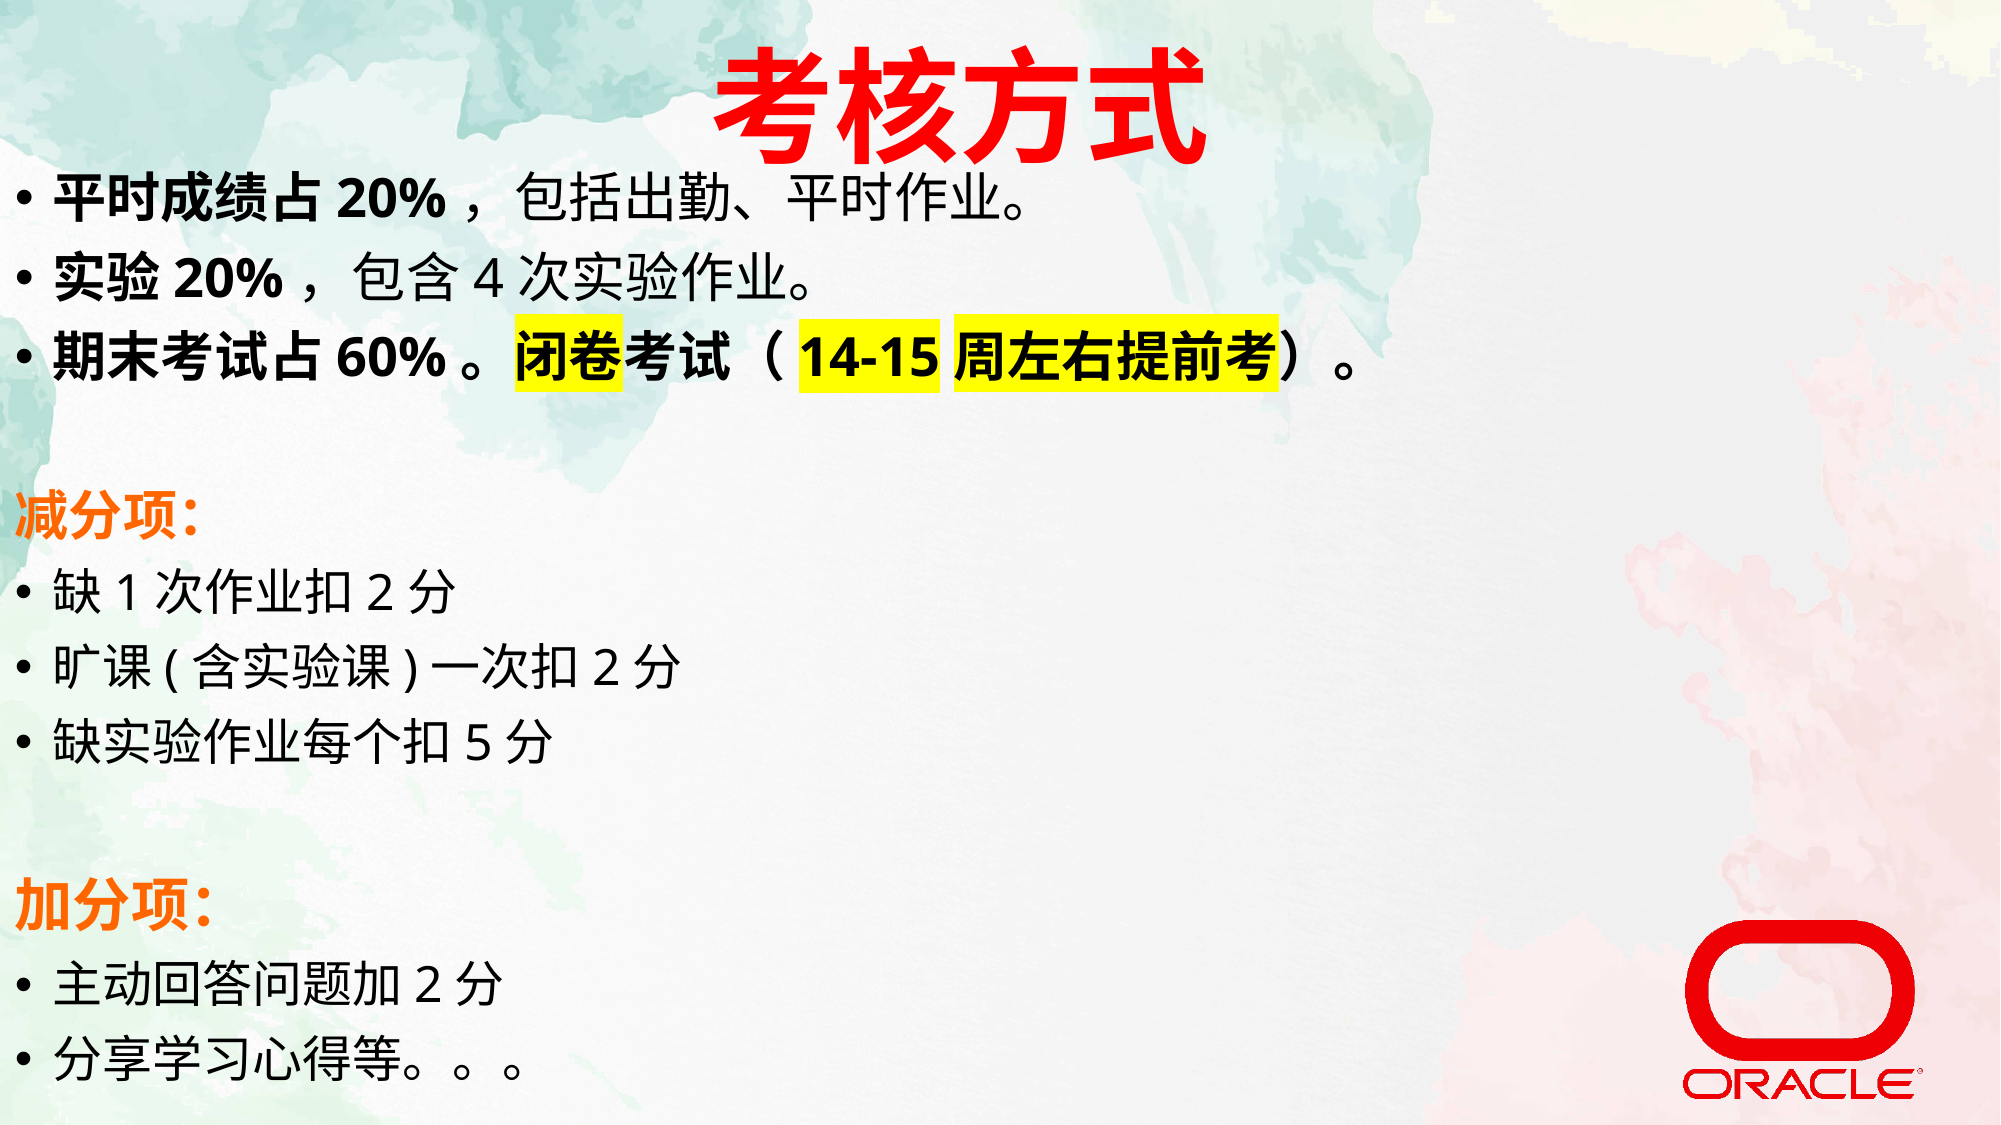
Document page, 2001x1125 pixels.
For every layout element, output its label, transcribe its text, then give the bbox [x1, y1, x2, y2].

picture [0, 0, 2000, 1125]
list 平时成绩占20%，包括出勤、平时作业。 实验20%，包含4次实验作业。 期末考试占60%。闭卷考试（14-15周左右提前考）。 减分项： 缺1次作业扣2分 旷课(含实验课)一次扣2分 缺实验作业每个扣5分 加分项： 主动回答问题加2分 分享学习心得等。。。 [0, 163, 1790, 1041]
